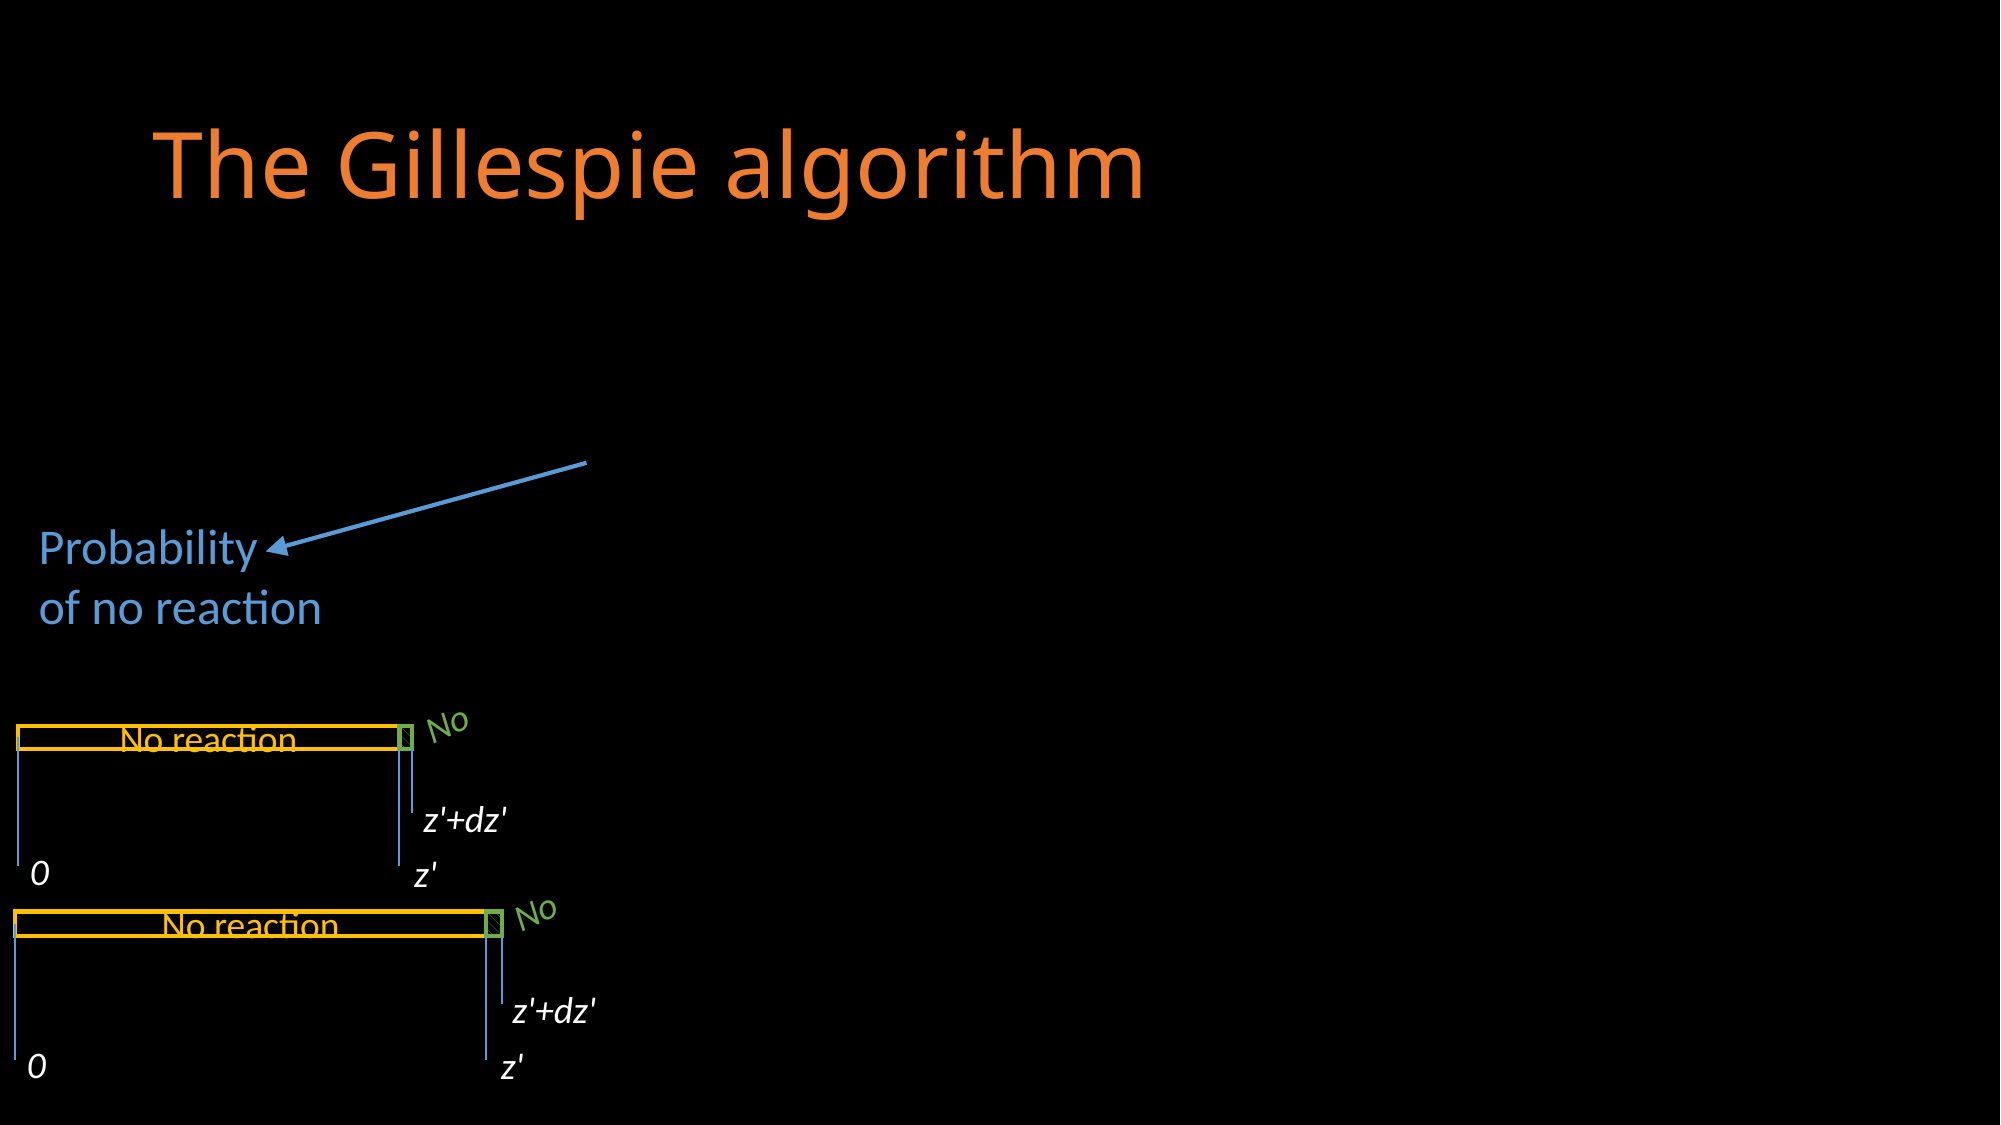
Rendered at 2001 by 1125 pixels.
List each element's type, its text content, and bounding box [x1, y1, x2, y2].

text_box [265, 462, 587, 552]
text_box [15, 689, 587, 903]
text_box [12, 872, 653, 1096]
title The Gillespie algorithm [137, 59, 1863, 278]
text_box Probability of no reaction [23, 506, 399, 642]
